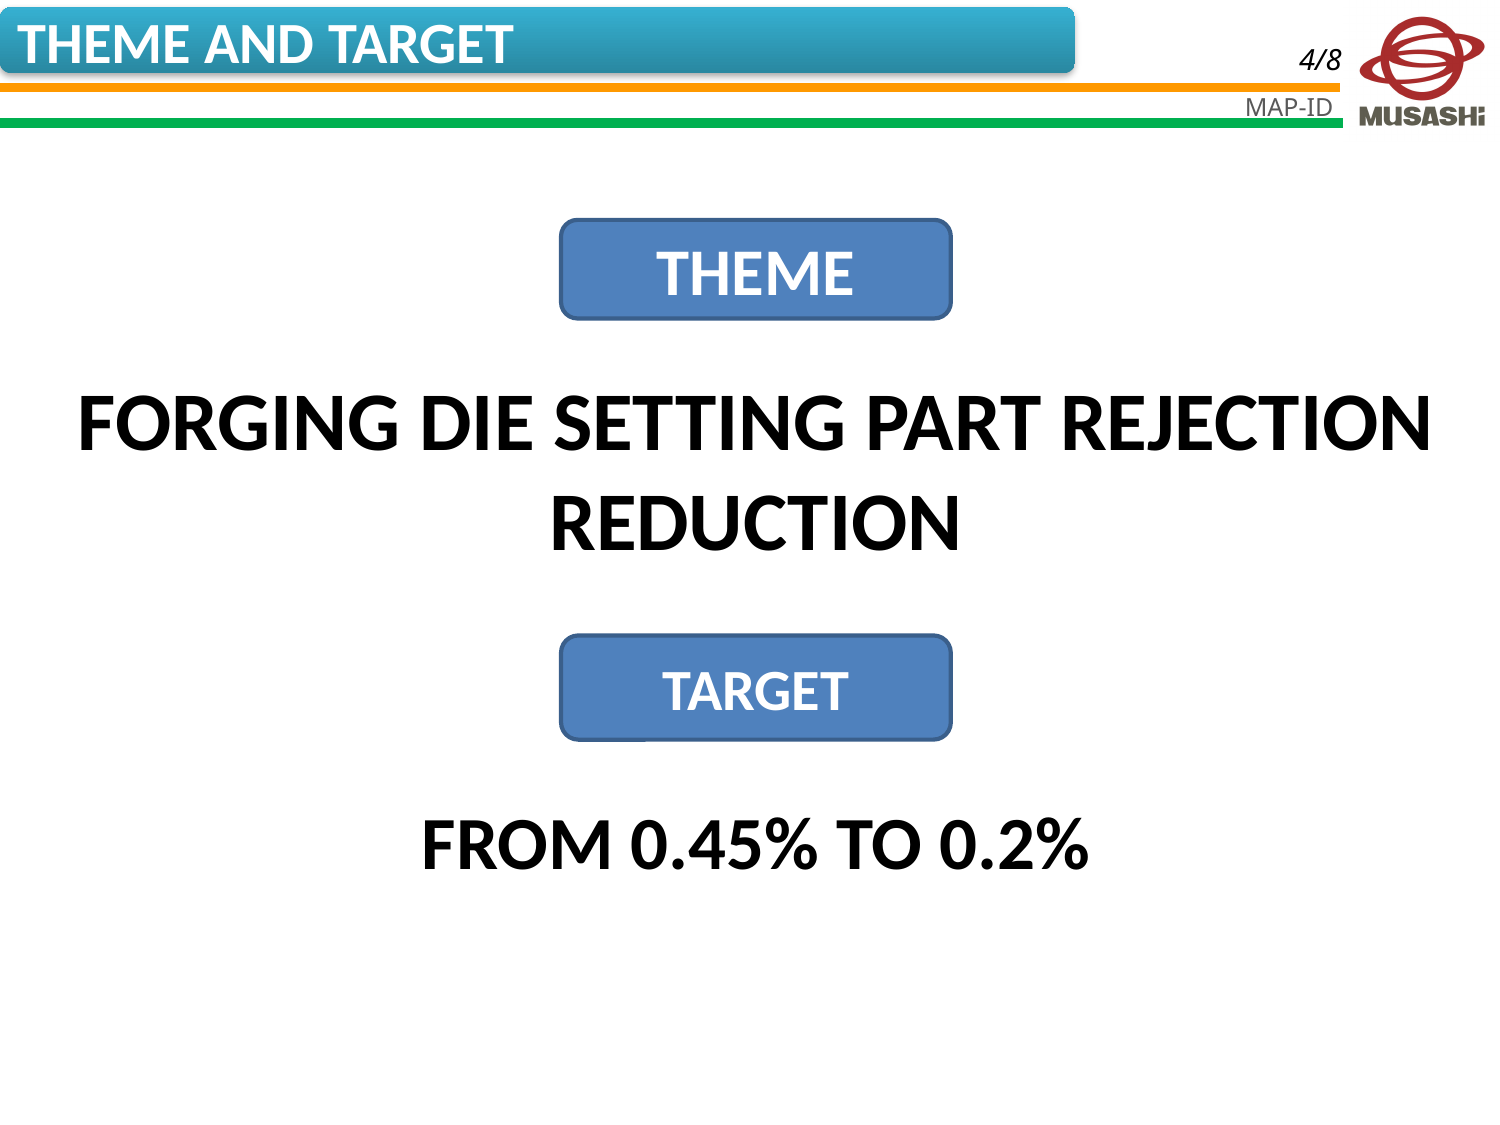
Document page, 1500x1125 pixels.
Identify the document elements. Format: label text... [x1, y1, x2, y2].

text_box FROM 0.45% TO 0.2% [80, 786, 1431, 975]
text_box THEME [558, 217, 953, 321]
title FORGING DIE SETTING PART REJECTION REDUCTION [57, 359, 1455, 583]
picture [1343, 0, 1500, 142]
text_box TARGET [558, 633, 953, 742]
text_box THEME AND TARGET [0, 7, 1075, 74]
